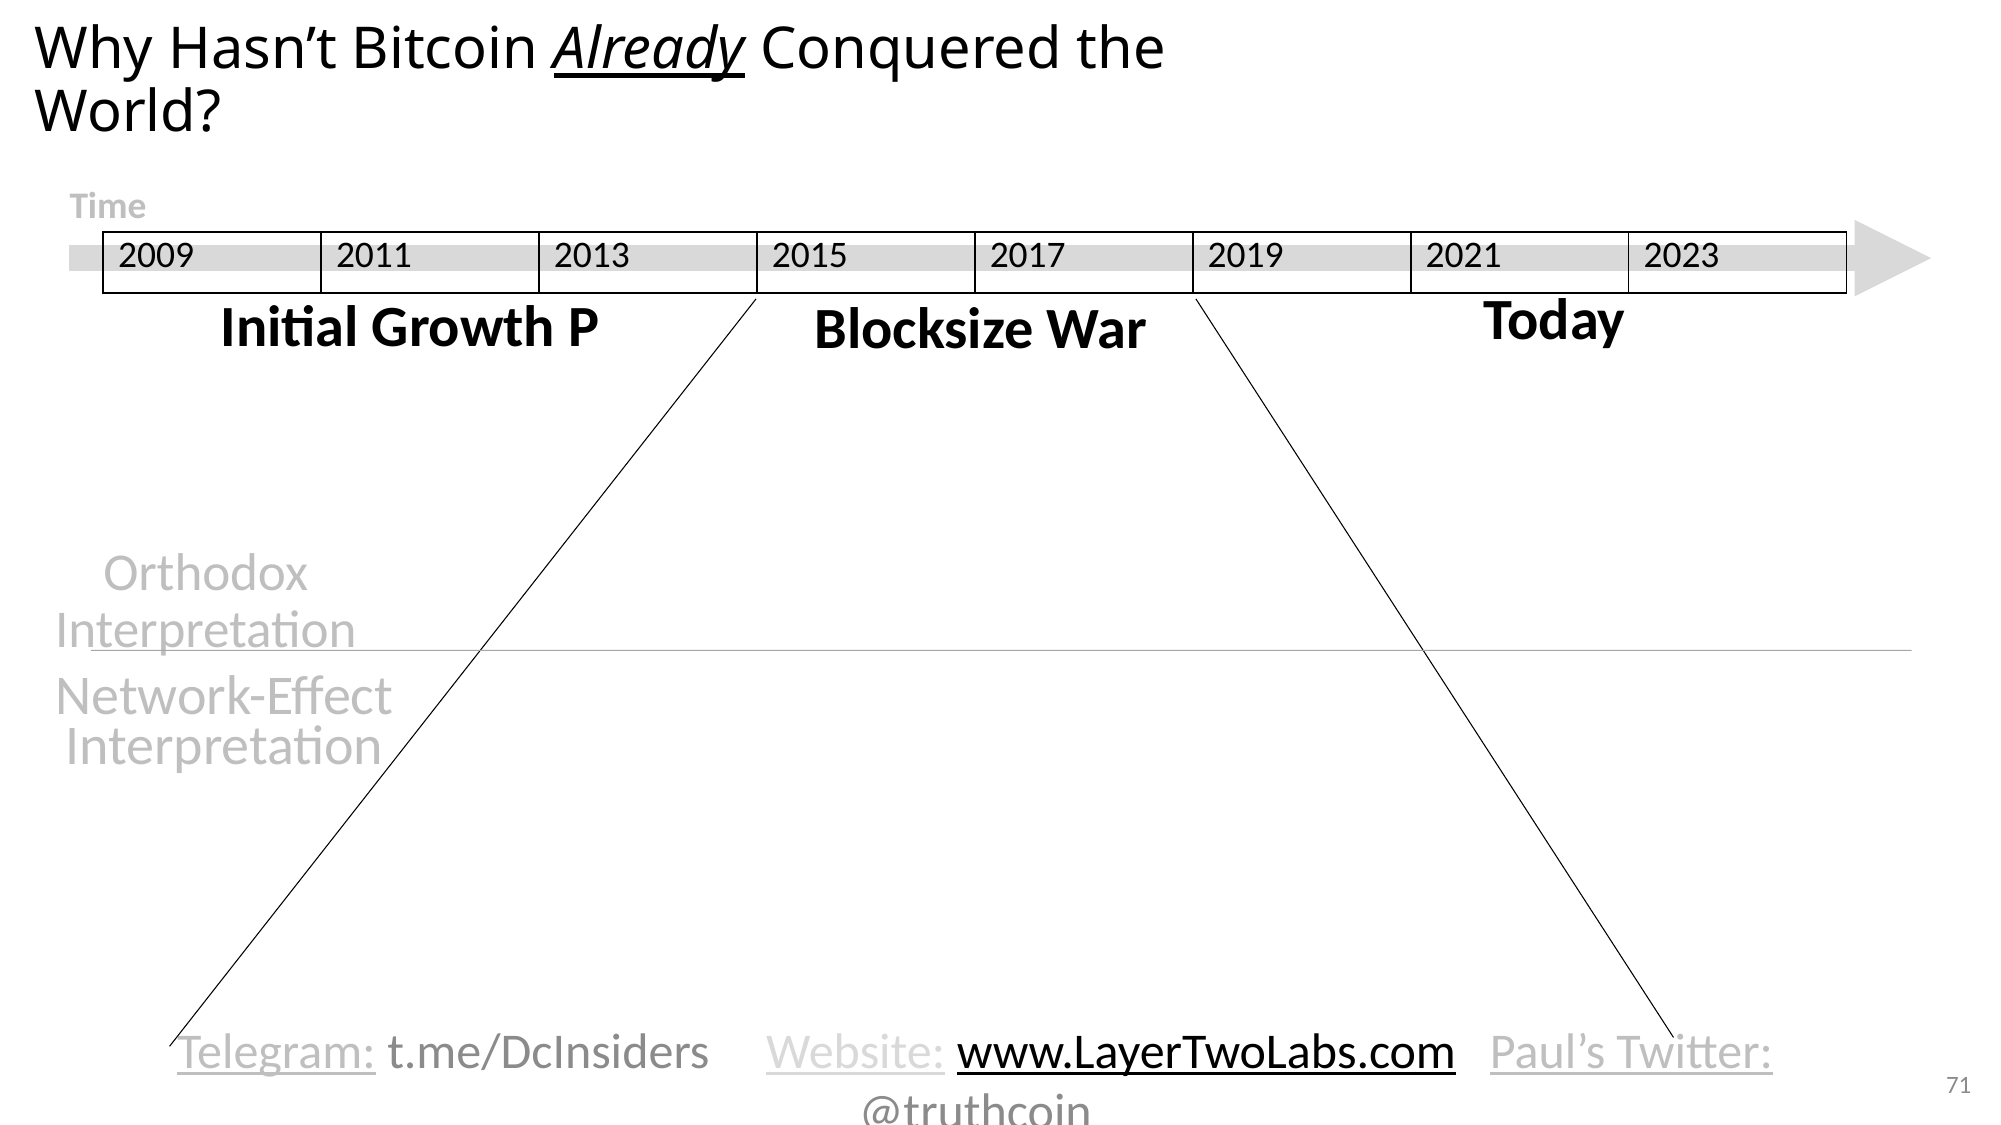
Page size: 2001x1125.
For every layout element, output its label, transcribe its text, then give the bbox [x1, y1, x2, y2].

table_header 2021 [1412, 259, 1628, 292]
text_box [1195, 651, 1674, 1038]
title Why Hasn’t Bitcoin Already Conquered the World? [19, 11, 1373, 152]
table_header 2015 [758, 259, 974, 292]
table_header 2019 [1194, 259, 1410, 292]
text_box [169, 651, 757, 1047]
text_box Time [54, 173, 162, 234]
table_header 2013 [540, 259, 756, 292]
table_header 2009 [104, 259, 320, 292]
text_box Blocksize War [799, 298, 1195, 392]
table_header 2011 [322, 233, 538, 258]
table_header 2023 [1629, 259, 1846, 289]
list Orthodox Interpretation [15, 537, 169, 667]
table_header 2023 [1629, 233, 1846, 258]
table_header 2017 [976, 259, 1192, 292]
table_header 2021 [1412, 233, 1628, 258]
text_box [169, 298, 757, 650]
table_header 2009 [104, 233, 320, 258]
slide_number 71 [1920, 1054, 1987, 1114]
text_box Today [1468, 289, 1905, 383]
table_header 2017 [976, 233, 1192, 258]
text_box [1195, 298, 1674, 650]
table_header 2015 [758, 233, 974, 258]
table_header 2011 [322, 259, 538, 292]
text_box Network-Effect Interpretation [33, 666, 169, 796]
table_header 2013 [540, 233, 756, 258]
footer Telegram: t.me/DcInsiders Website: www.LayerTwoLabs.com Paul’s Twitter: @truthcoin [87, 1042, 1863, 1114]
table_header 2019 [1194, 233, 1410, 258]
